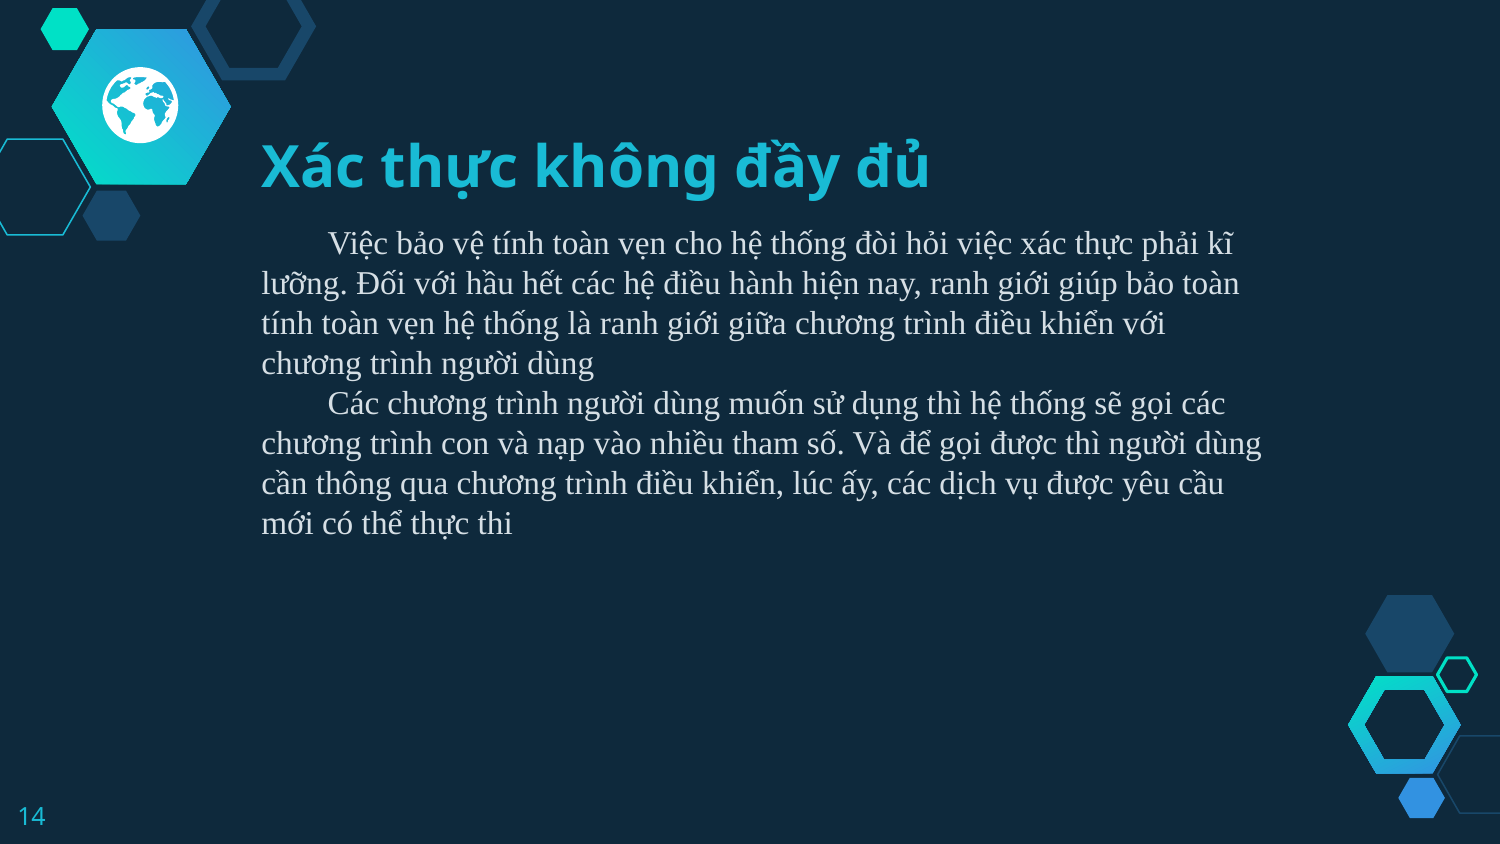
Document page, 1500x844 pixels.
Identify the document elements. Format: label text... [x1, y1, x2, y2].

text_box Việc bảo vệ tính toàn vẹn cho hệ thống đòi hỏi việc xác thực phải kĩ lưỡng. Đối với hầu hết các hệ điều hành hiện nay, ranh giới giúp bảo toàn tính toàn vẹn hệ thống là ranh giới giữa chương trình điều khiển với chương trình người dùng Các chương trình người dùng muốn sử dụng thì hệ thống sẽ gọi các chương trình con và nạp vào nhiều tham số. Và để gọi được thì người dùng cần thông qua chương trình điều khiển, lúc ấy, các dịch vụ được yêu cầu mới có thể thực thi [246, 213, 1291, 549]
text_box [102, 67, 179, 144]
title Xác thực không đầy đủ [246, 108, 1058, 213]
slide_number 14 [2, 785, 93, 844]
